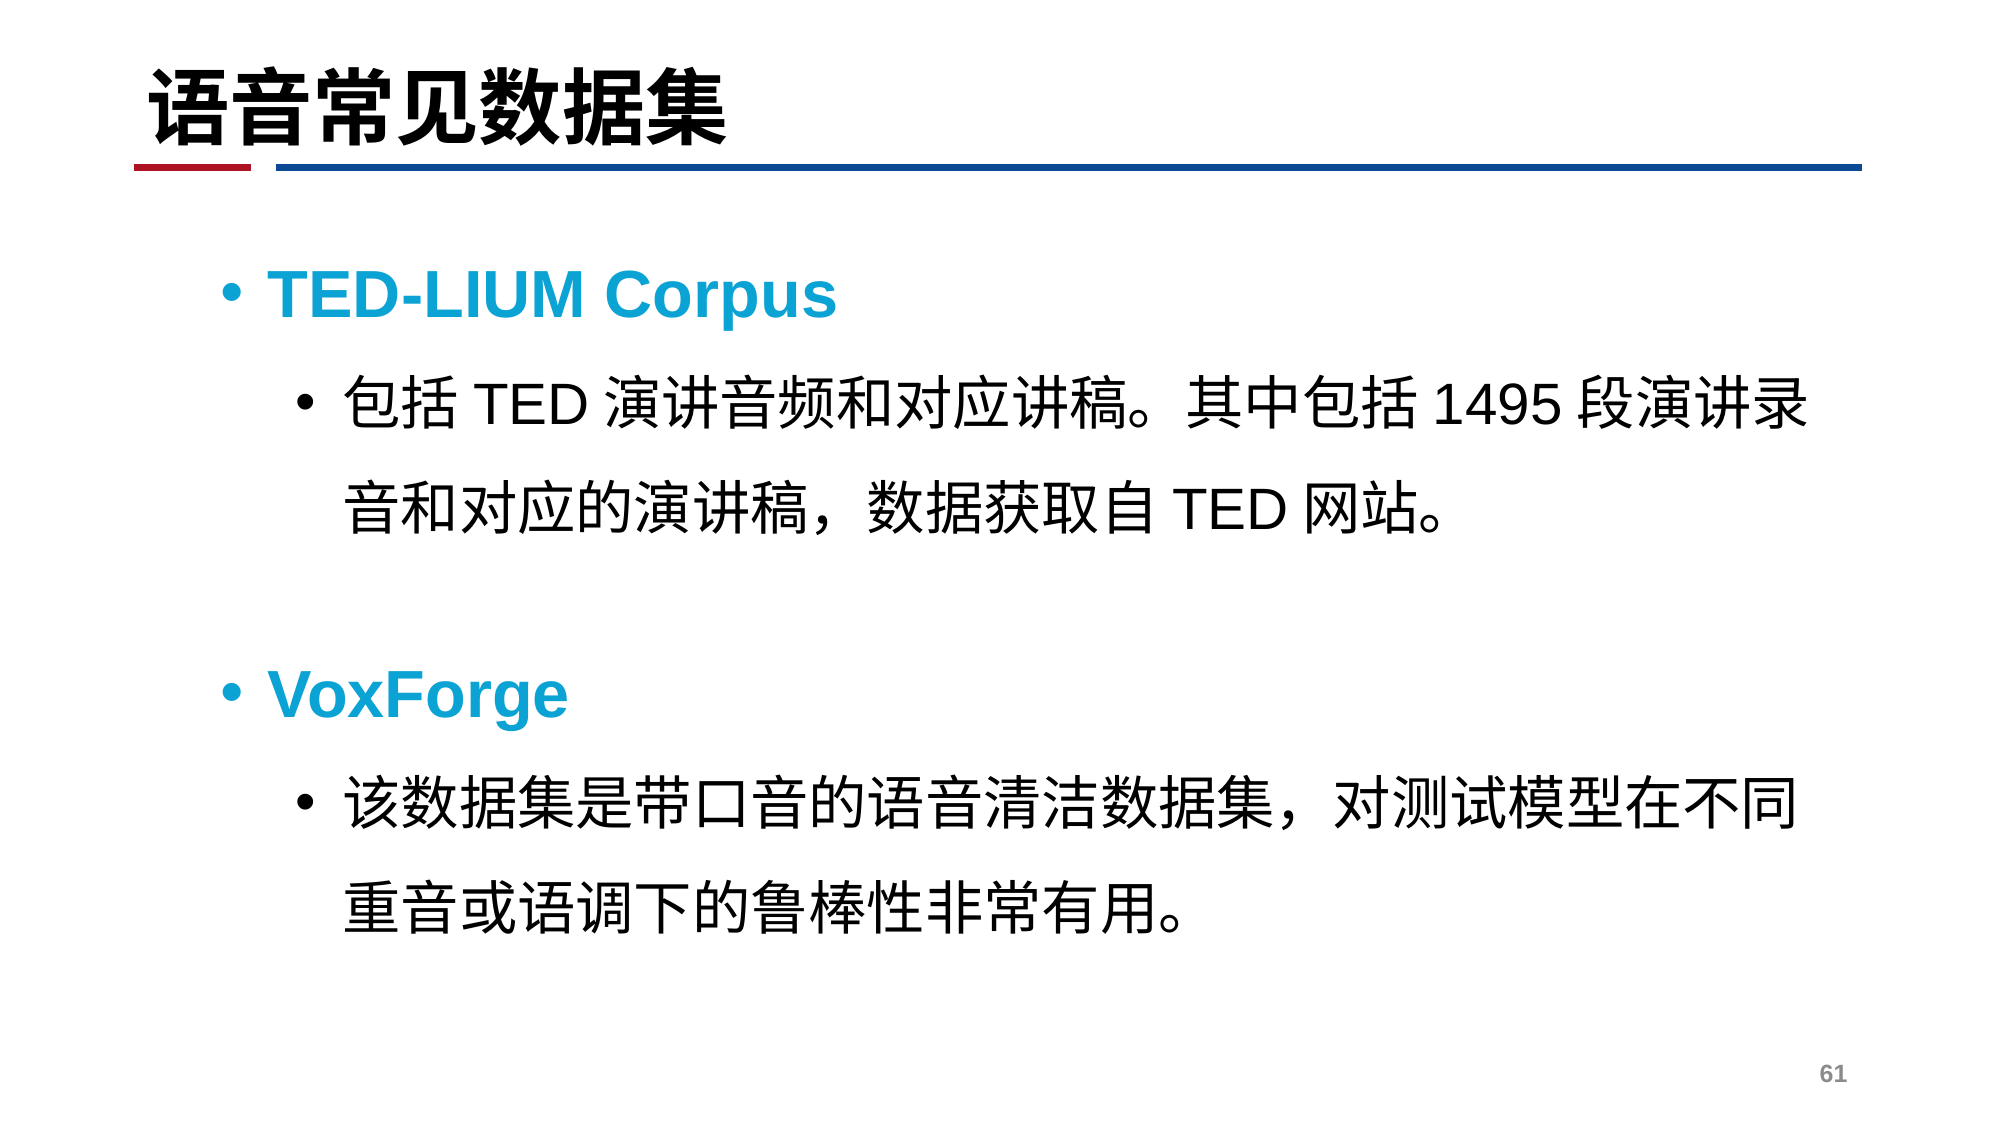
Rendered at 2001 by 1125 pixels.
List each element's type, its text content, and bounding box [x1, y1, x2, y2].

text_box TED-LIUM Corpus 包括TED演讲音频和对应讲稿。其中包括1495段演讲录音和对应的演讲稿，数据获取自TED网站。 VoxForge 该数据集是带口音的语音清洁数据集，对测试模型在不同重音或语调下的鲁棒性非常有用。 [130, 203, 1863, 1069]
slide_number 61 [1412, 1069, 1863, 1103]
title 语音常见数据集 [130, 0, 1469, 163]
